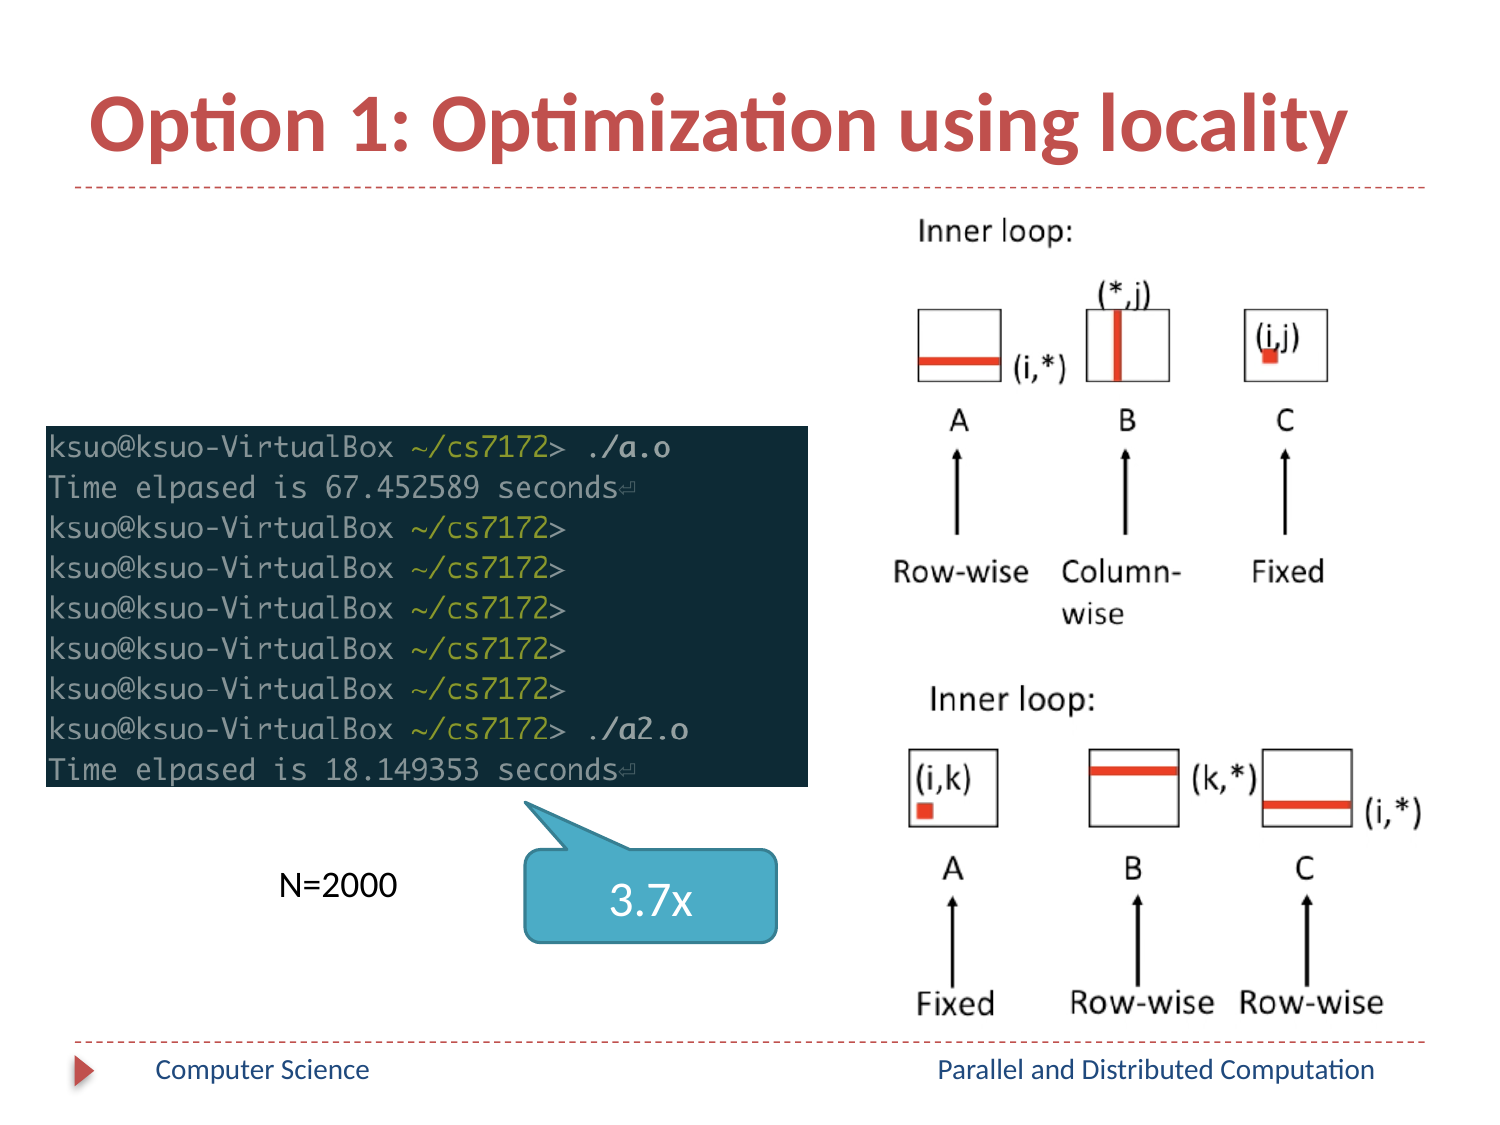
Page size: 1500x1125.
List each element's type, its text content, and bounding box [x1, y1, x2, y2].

slide_number Parallel and Distributed Computation [887, 1042, 1426, 1103]
text_box N=2000 [263, 852, 413, 913]
title Option 1: Optimization using locality [75, 12, 1425, 175]
slide_number Computer Science [100, 1042, 426, 1103]
picture [887, 672, 1447, 1033]
text_box 3.7x [523, 800, 778, 945]
picture [46, 426, 808, 788]
picture [887, 198, 1359, 649]
